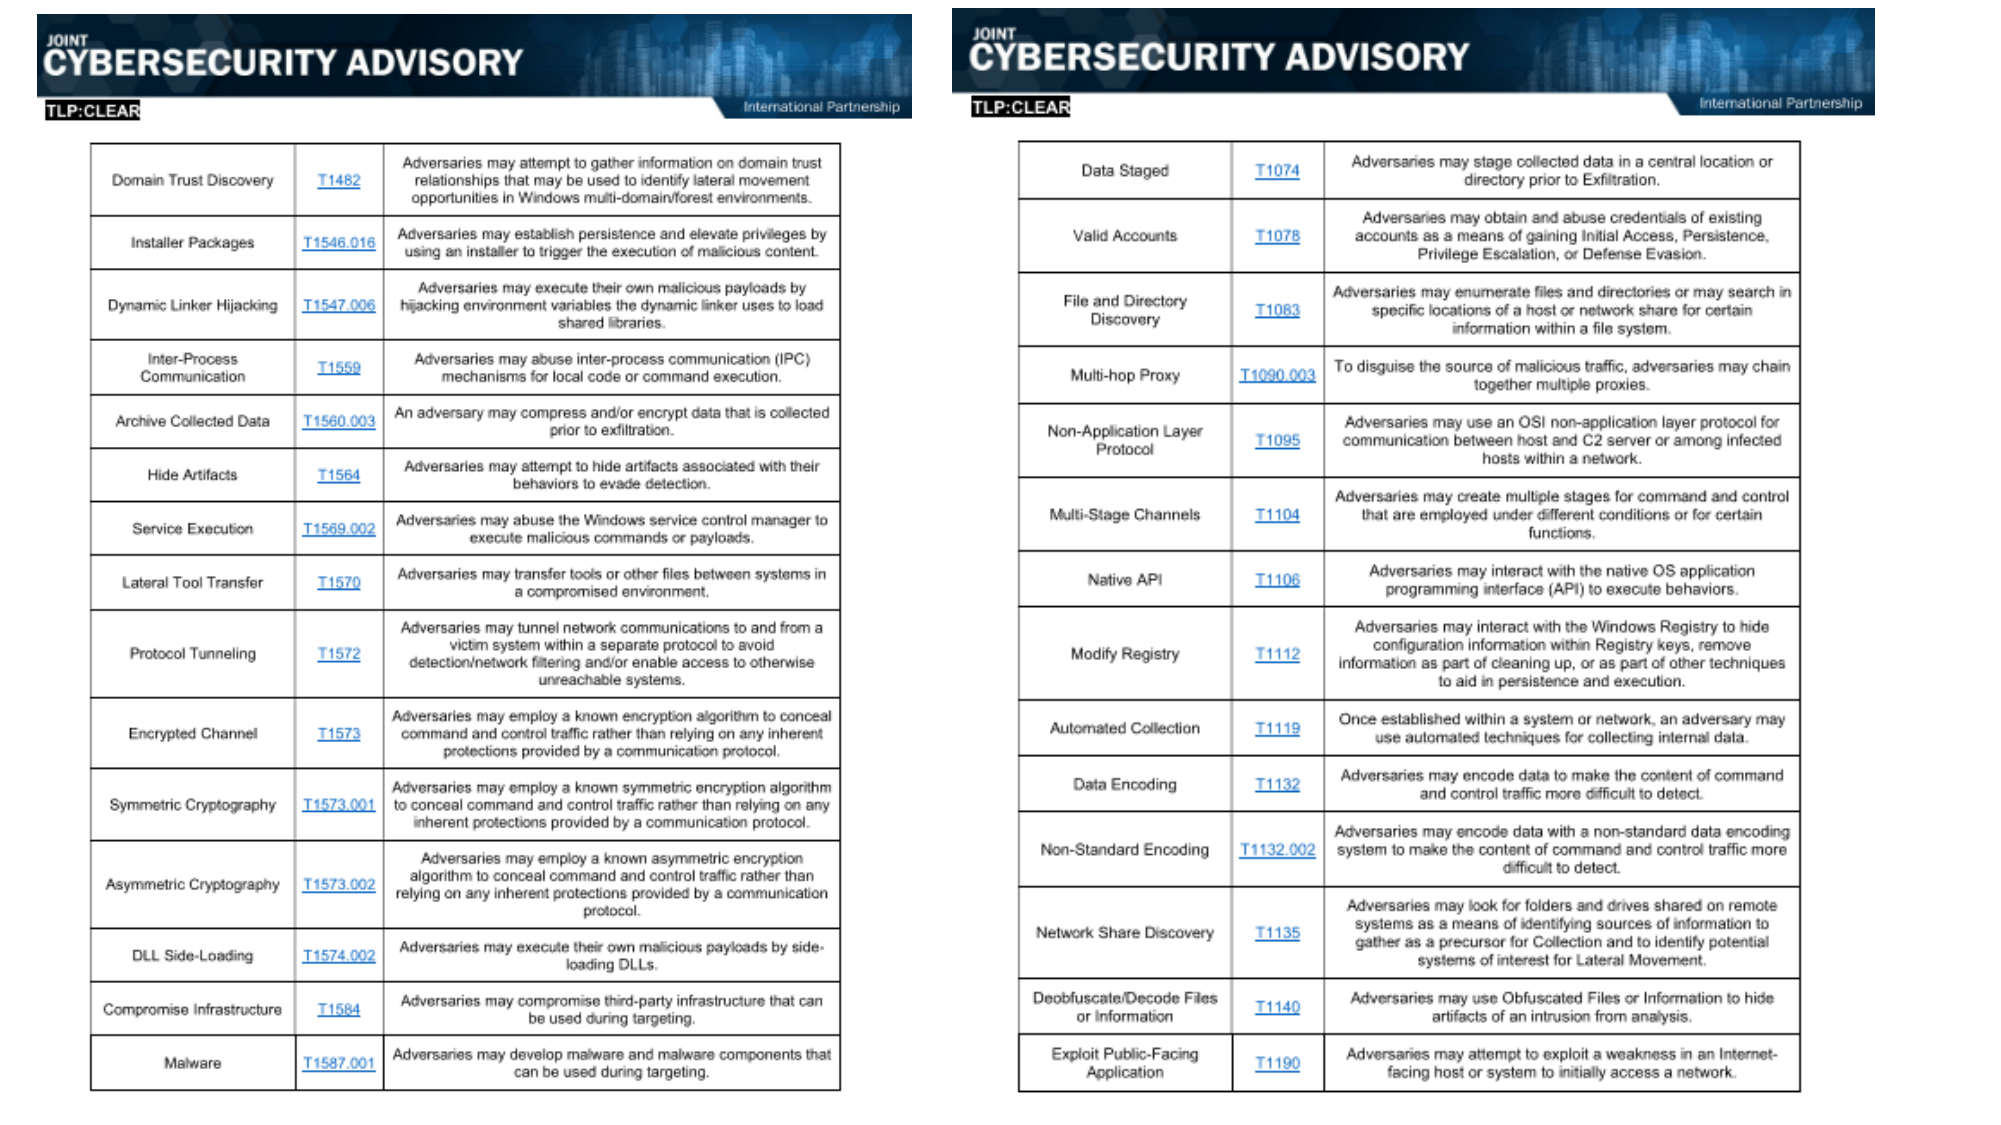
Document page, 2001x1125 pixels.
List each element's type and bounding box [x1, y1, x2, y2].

picture [952, 8, 1876, 1101]
picture [37, 14, 912, 1101]
